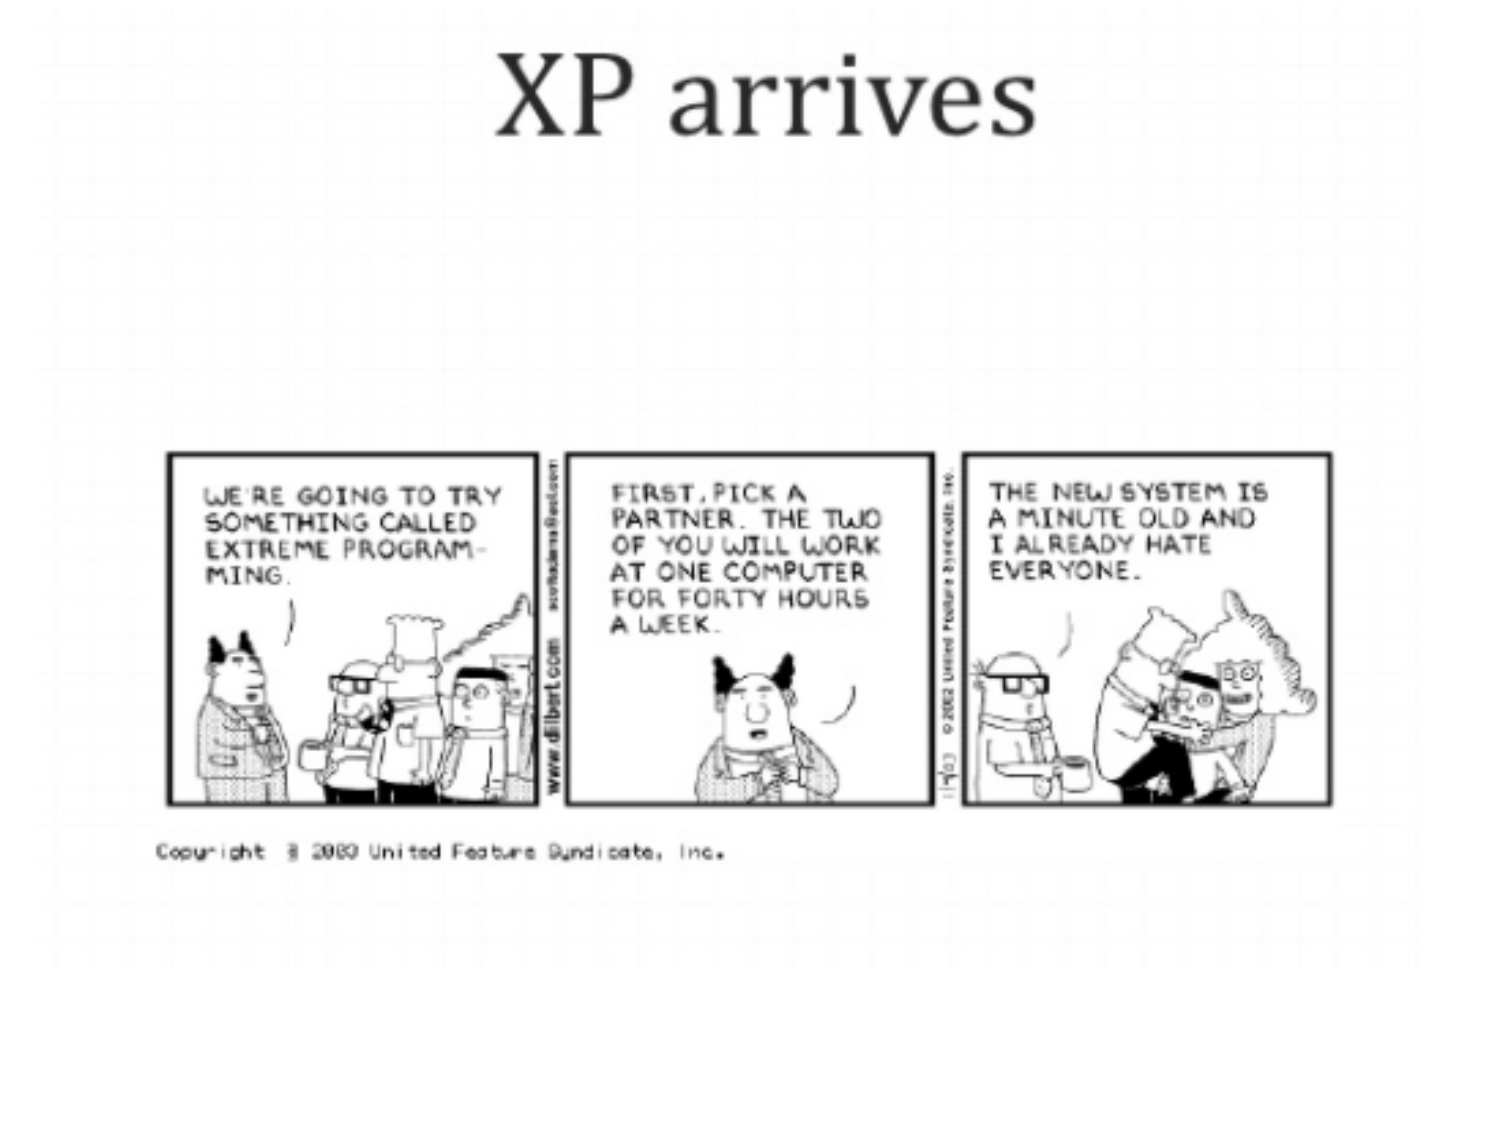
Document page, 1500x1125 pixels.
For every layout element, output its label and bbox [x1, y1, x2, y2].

list [37, 5, 1426, 969]
